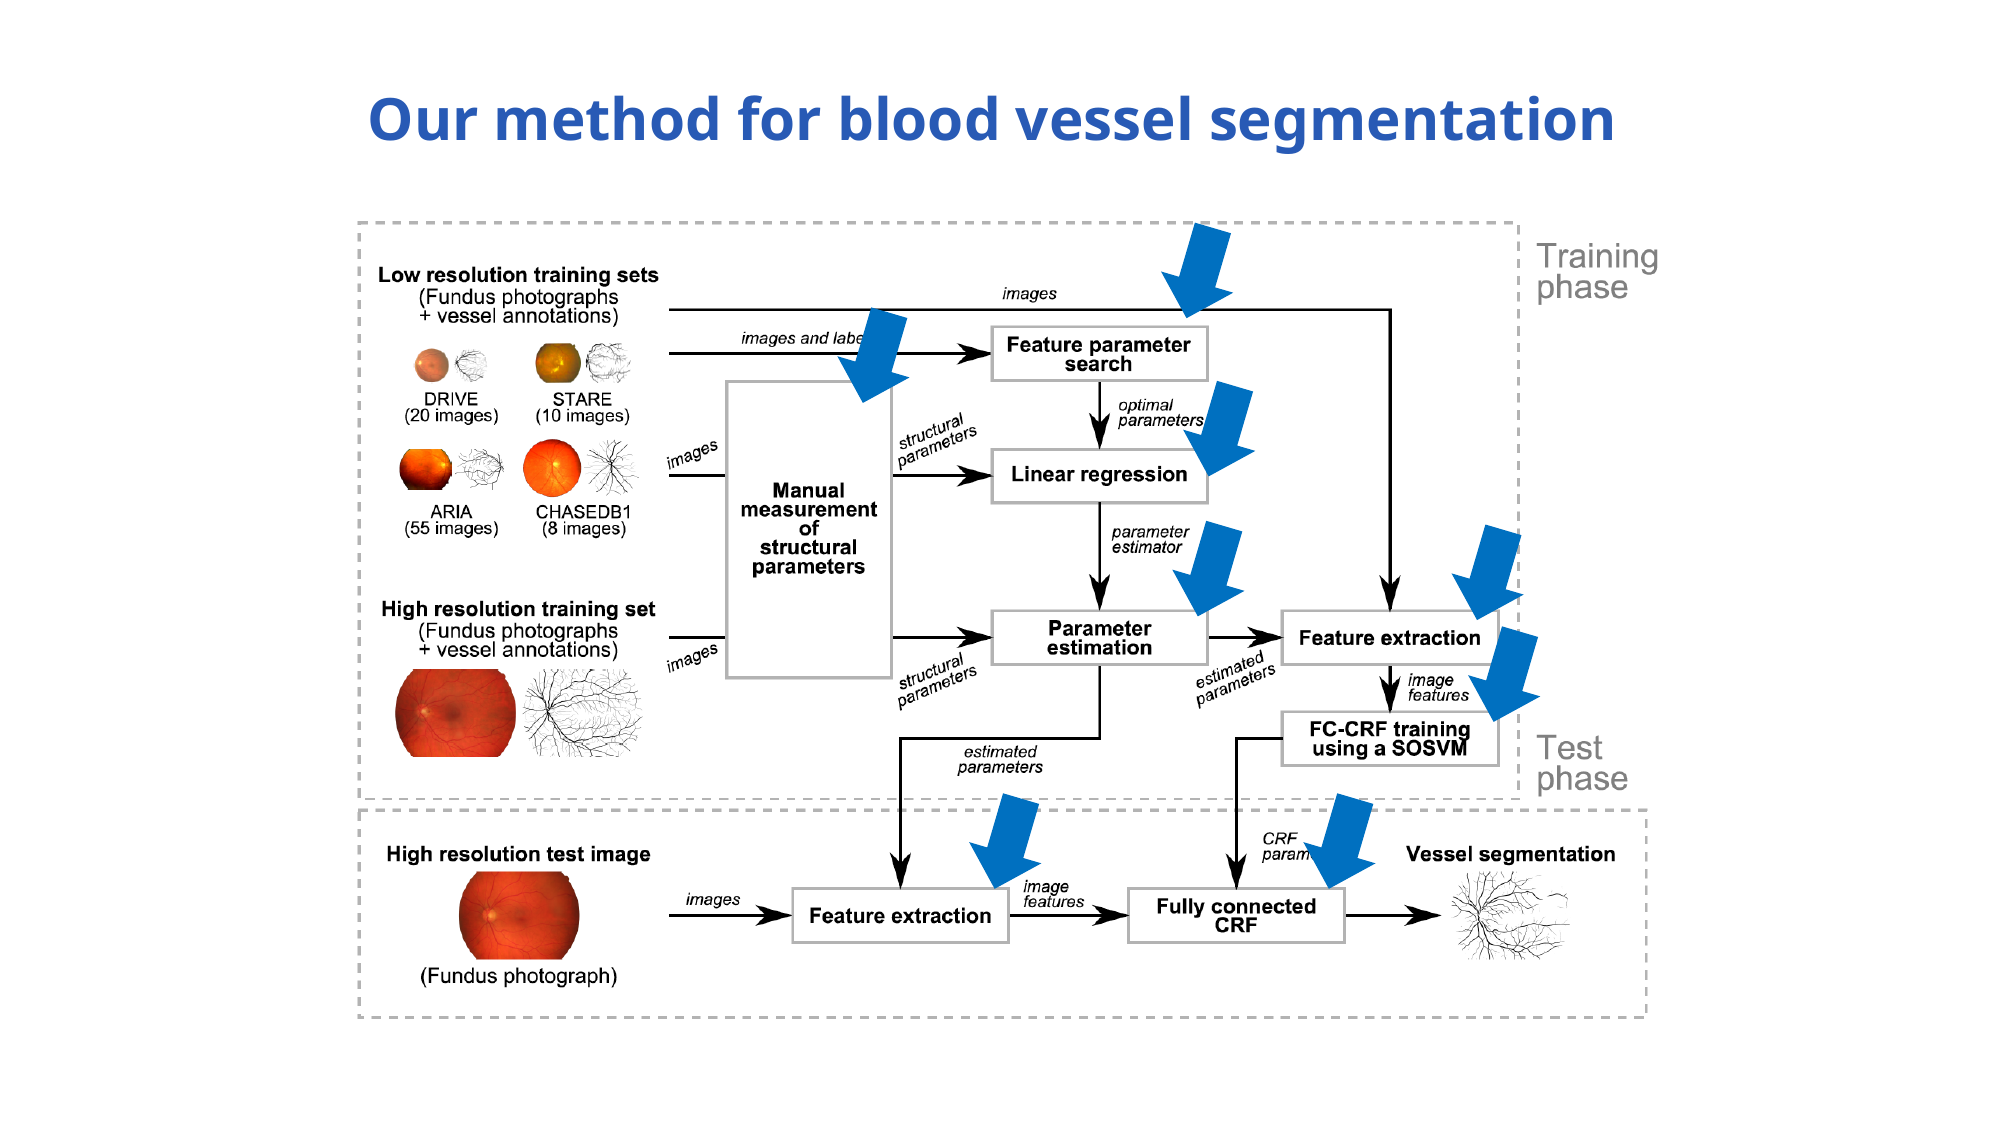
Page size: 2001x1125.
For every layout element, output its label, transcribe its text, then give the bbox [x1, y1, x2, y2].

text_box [970, 527, 1528, 891]
picture [344, 207, 1672, 1036]
text_box Our method for blood vessel segmentation [0, 74, 2000, 160]
